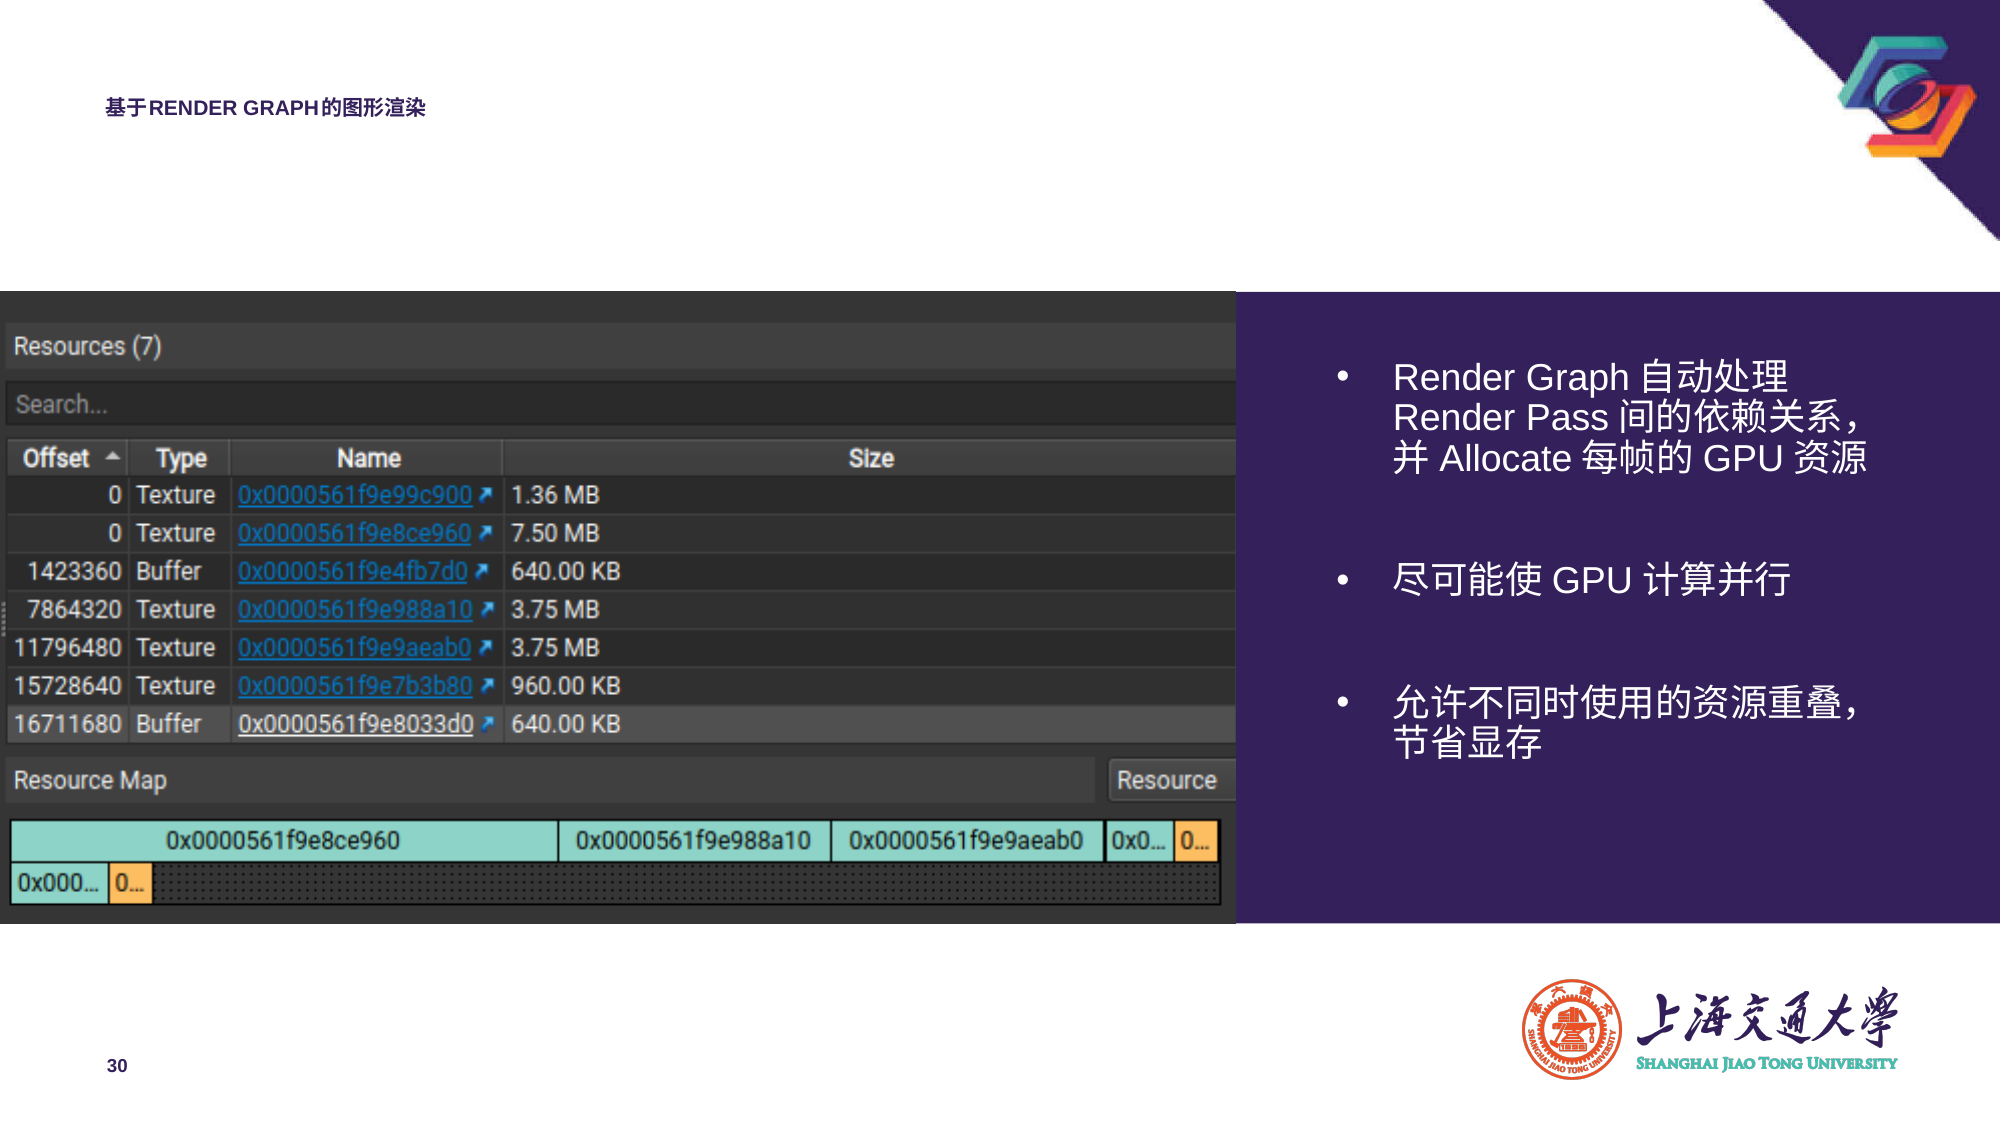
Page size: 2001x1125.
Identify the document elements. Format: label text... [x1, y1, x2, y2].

picture [0, 0, 2000, 1125]
slide_number 30 [106, 1034, 179, 1095]
title 基于Render Graph的图形渲染 [105, 22, 1749, 195]
list Render Graph自动处理Render Pass间的依赖关系，并Allocate每帧的GPU资源 尽可能使GPU计算并行 允许不同时使用的资源重叠，节省显存 [1321, 350, 1916, 854]
